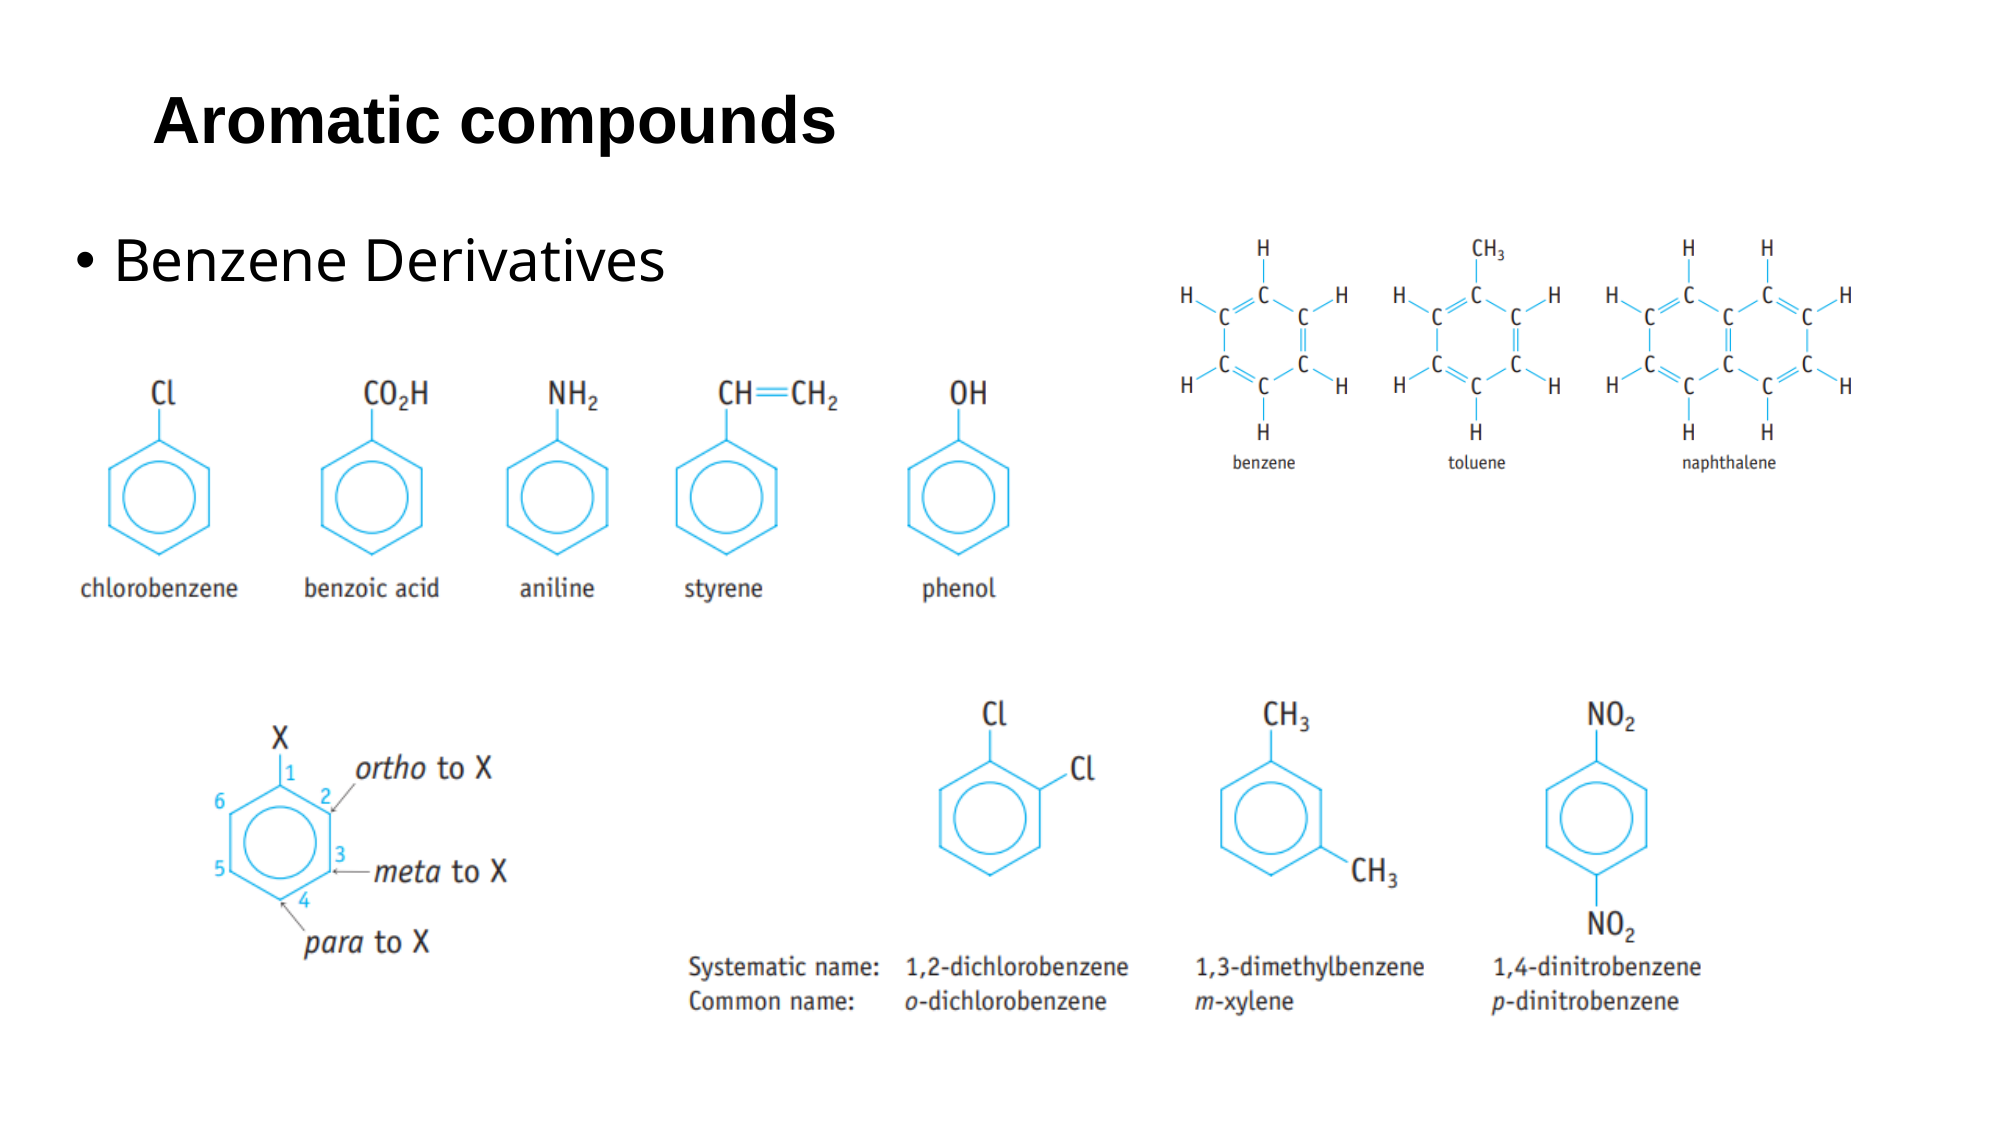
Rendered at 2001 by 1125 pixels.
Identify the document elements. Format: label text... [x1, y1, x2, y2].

list Benzene Derivatives [60, 223, 1863, 1014]
picture [195, 710, 533, 967]
picture [678, 683, 1718, 1035]
picture [1166, 223, 1863, 484]
picture [60, 359, 1036, 619]
title Aromatic compounds [137, 59, 1863, 183]
